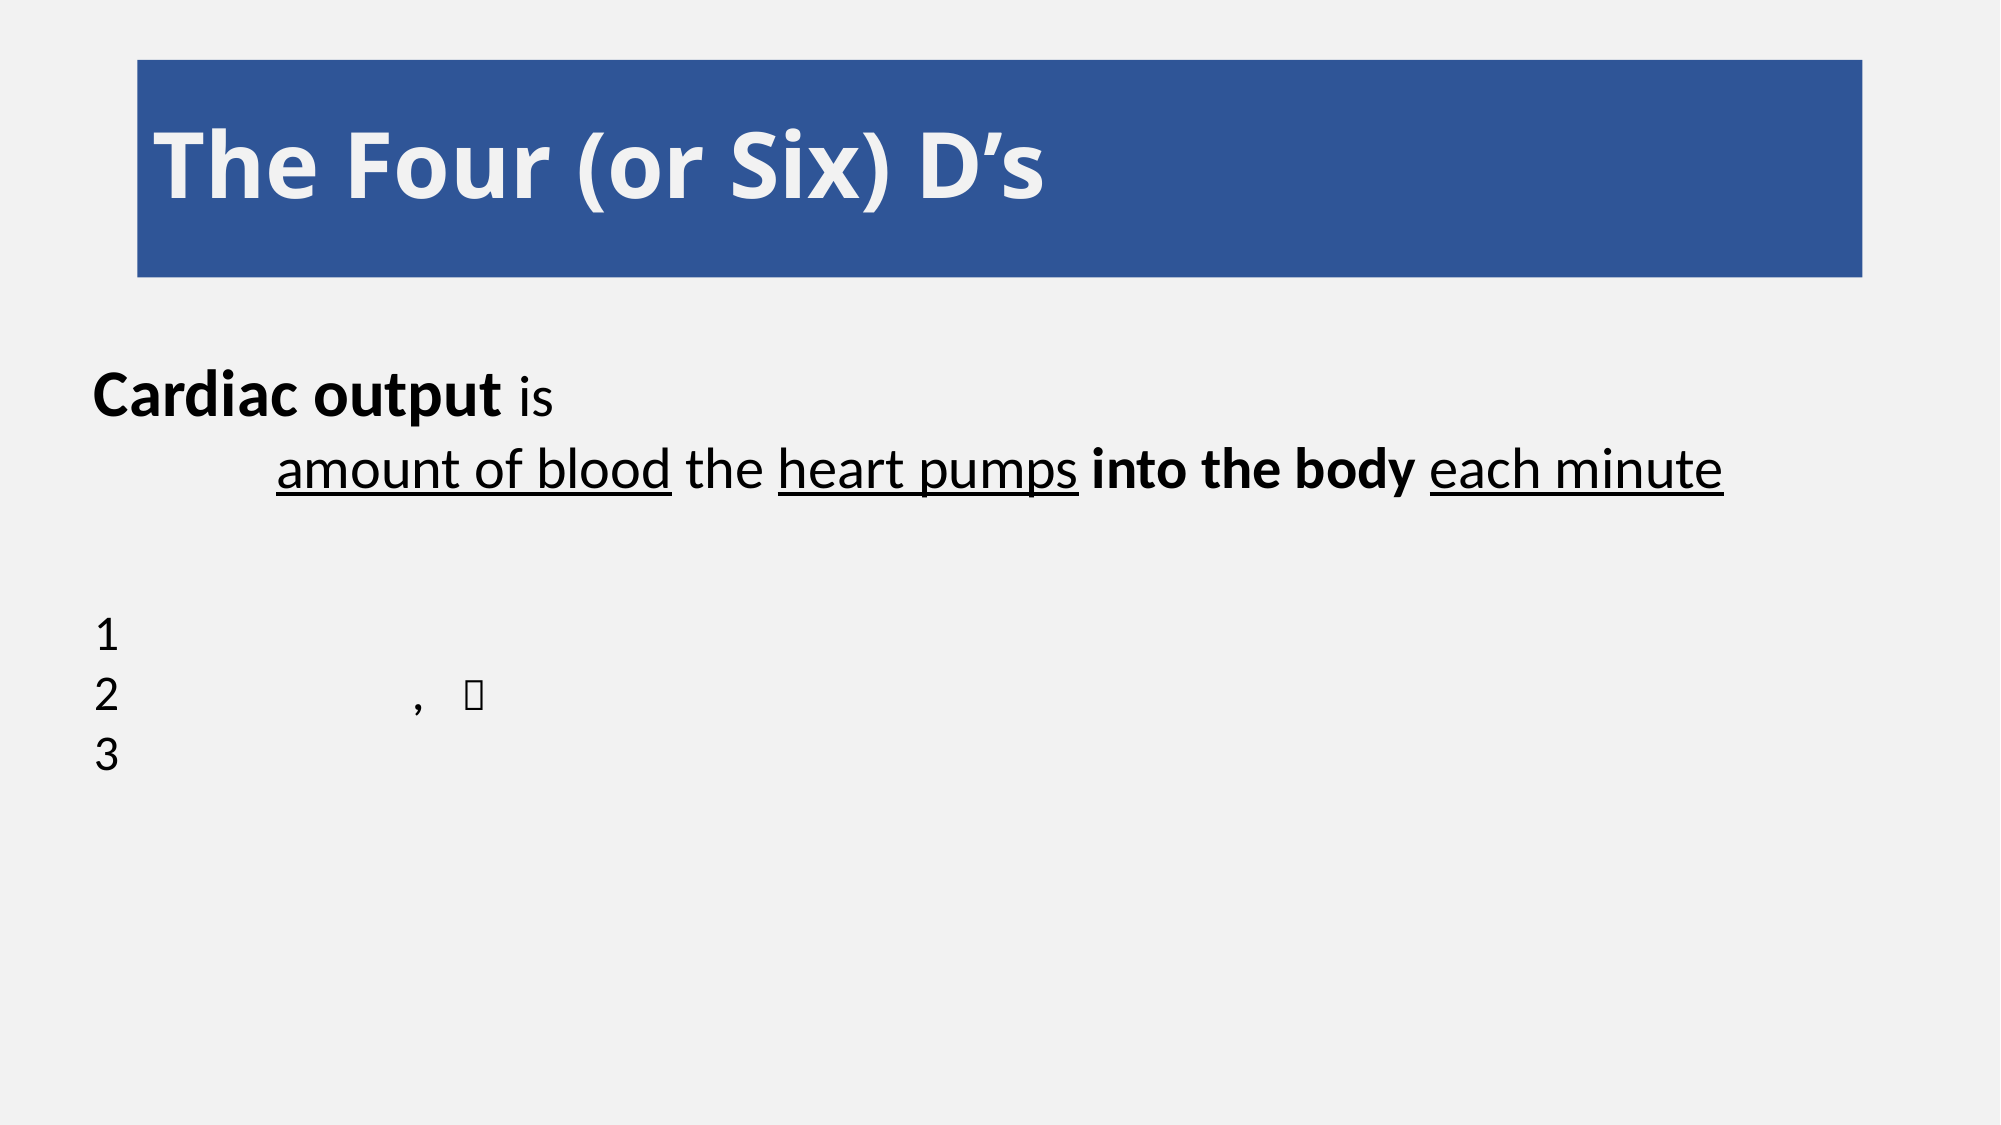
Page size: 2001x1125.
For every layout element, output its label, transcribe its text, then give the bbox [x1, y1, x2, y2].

title The Four (or Six) D’s [137, 59, 1863, 278]
